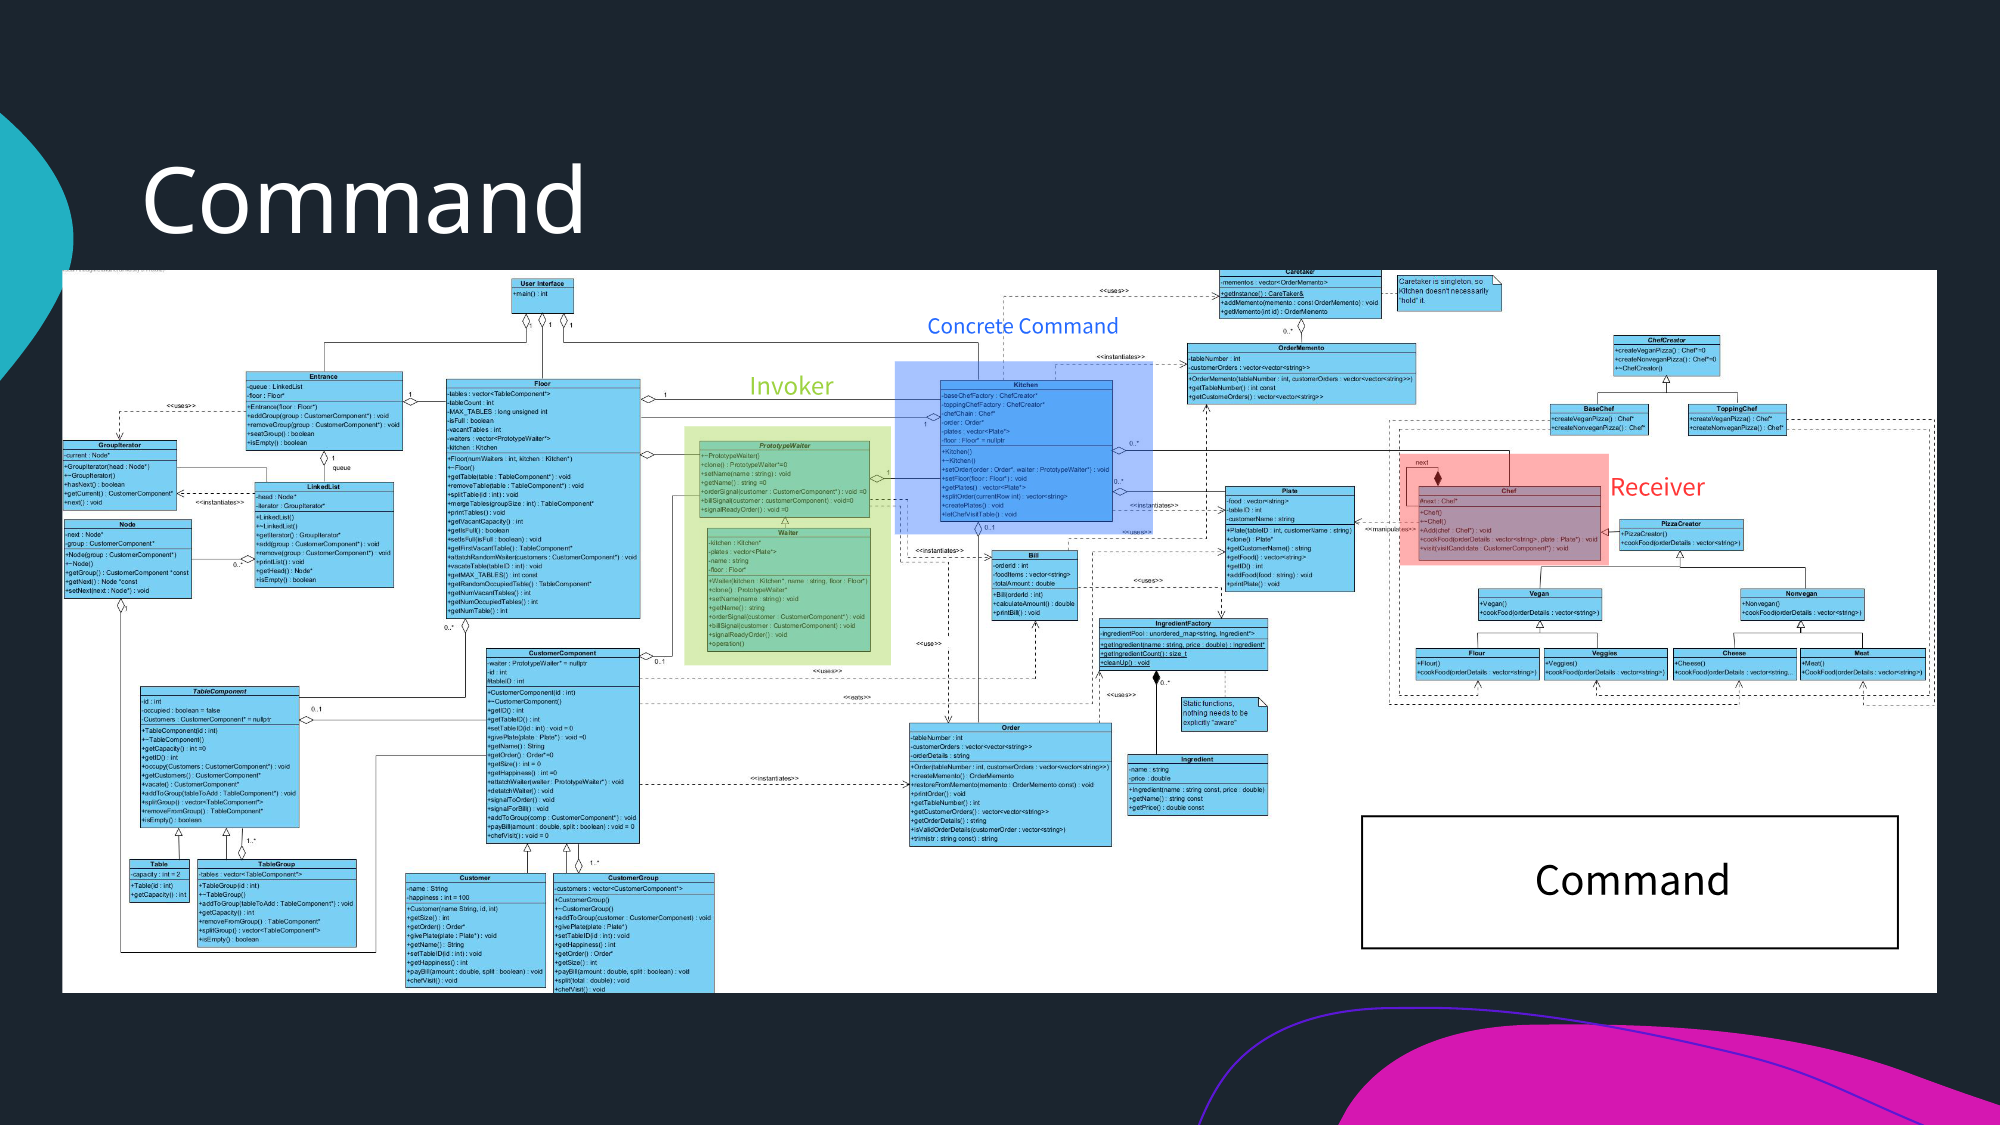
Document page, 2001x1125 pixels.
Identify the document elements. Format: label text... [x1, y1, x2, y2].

title Command [125, 79, 1875, 269]
picture [62, 269, 1938, 993]
